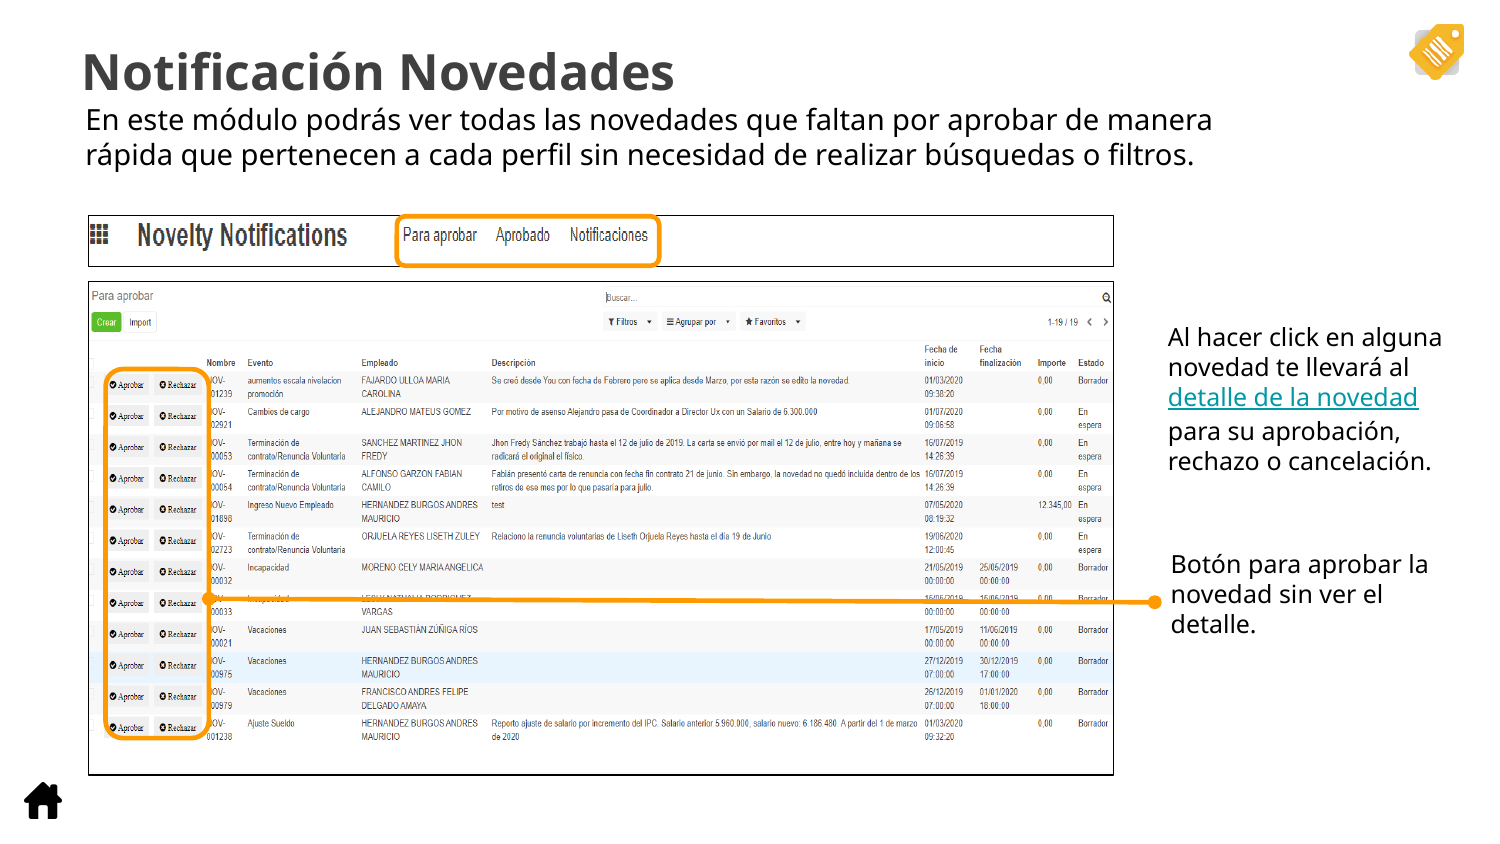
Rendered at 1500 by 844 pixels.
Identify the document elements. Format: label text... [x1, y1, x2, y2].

text_box Al hacer click en alguna novedad te llevará al detalle de la novedad para su aprobación, rechazo o cancelación. [1152, 306, 1488, 483]
text_box En este módulo podrás ver todas las novedades que faltan por aprobar de manera rápida que pertenecen a cada perfil sin necesidad de realizar búsquedas o filtros. [70, 86, 1303, 217]
picture [89, 282, 1114, 775]
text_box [208, 598, 1156, 603]
picture [24, 782, 62, 820]
picture [89, 215, 1114, 266]
text_box Botón para aprobar la novedad sin ver el detalle. [1155, 533, 1491, 643]
picture [1409, 24, 1464, 80]
text_box Notificación Novedades [66, 25, 1299, 122]
